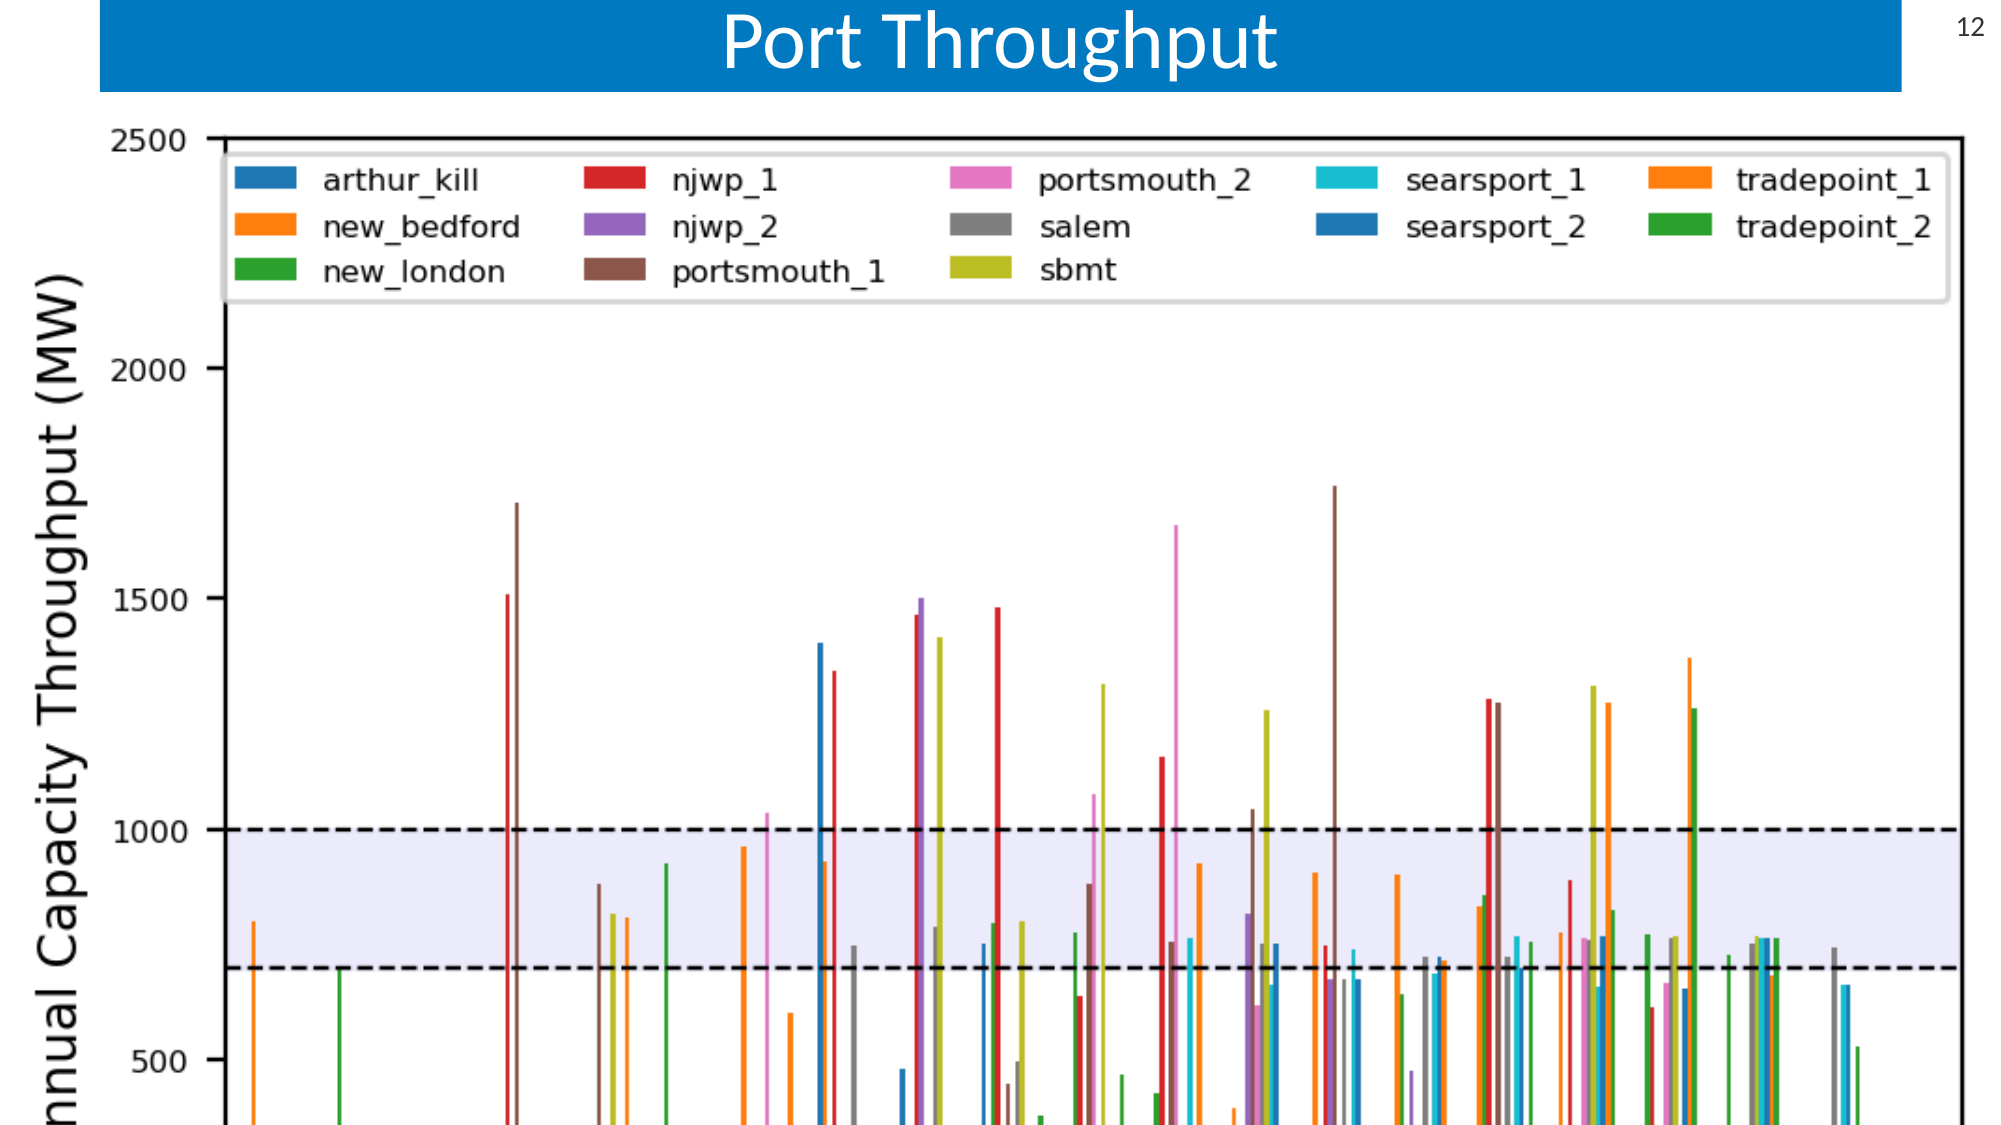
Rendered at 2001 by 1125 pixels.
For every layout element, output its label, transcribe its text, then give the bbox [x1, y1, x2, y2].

picture [0, 92, 2000, 1125]
title Port Throughput [99, 0, 1902, 91]
